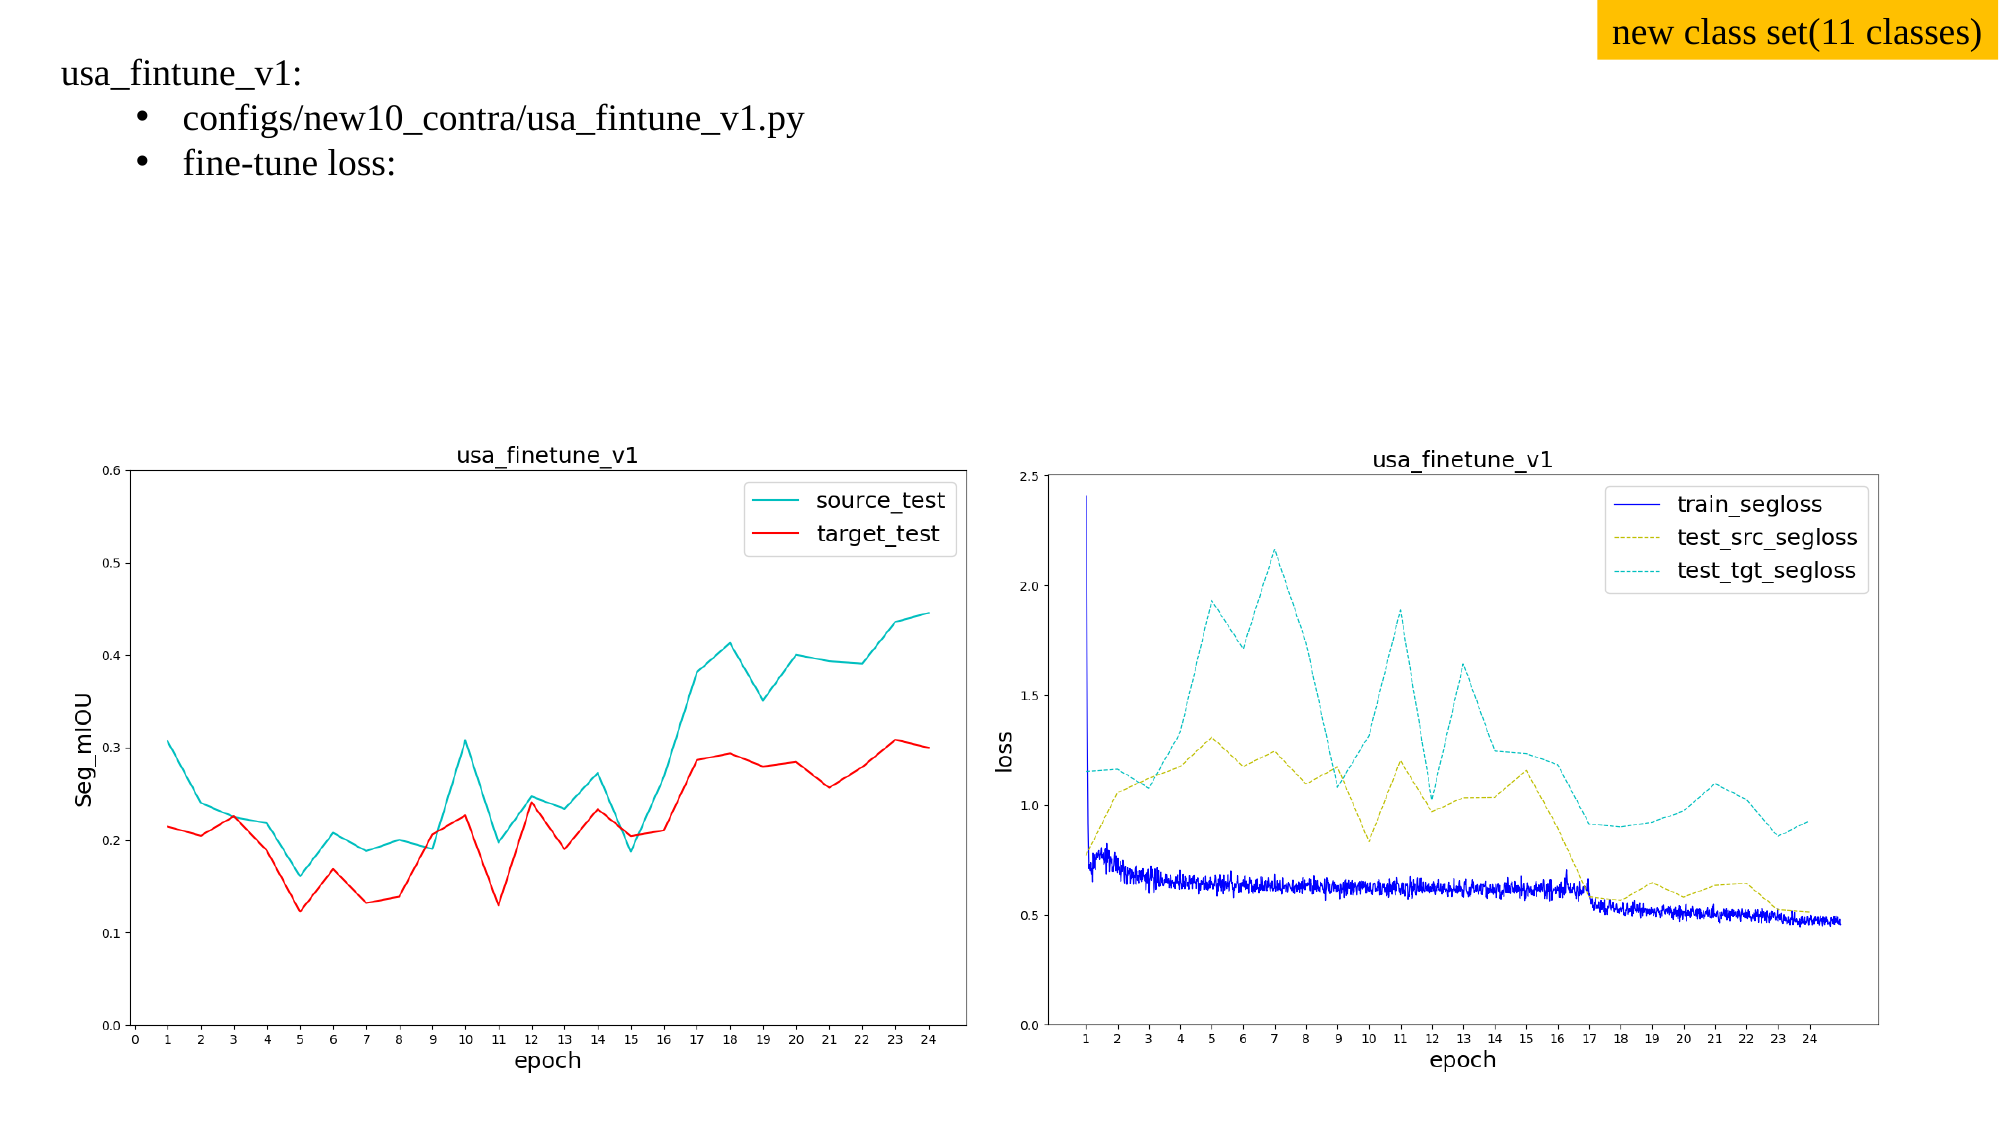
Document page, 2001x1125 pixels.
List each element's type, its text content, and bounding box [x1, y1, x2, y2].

text_box new class set(11 classes) [1597, 0, 1999, 60]
picture [987, 441, 1887, 1075]
picture [69, 441, 975, 1075]
